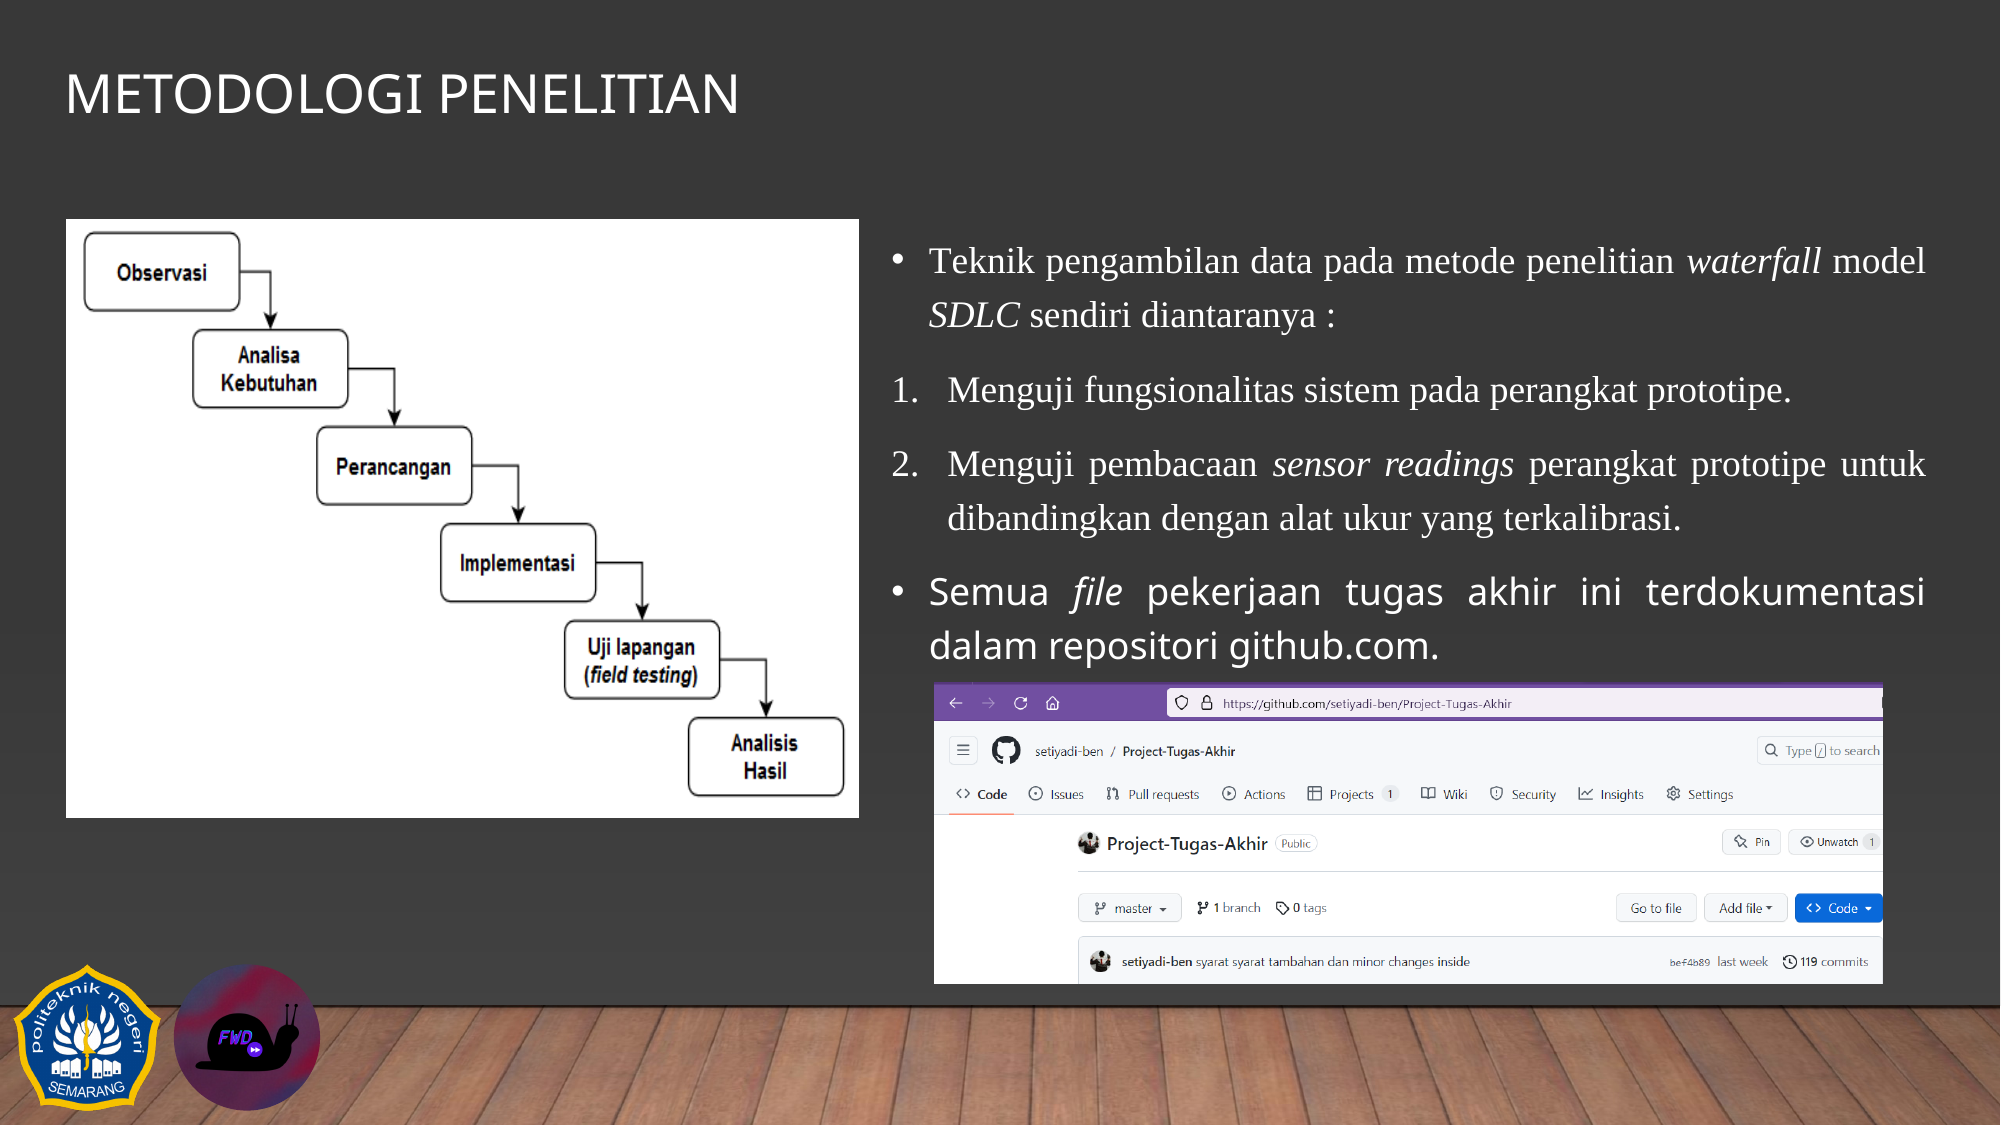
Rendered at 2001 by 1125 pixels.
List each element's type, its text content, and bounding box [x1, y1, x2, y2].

picture [934, 681, 1884, 984]
picture [27, 218, 899, 818]
list Teknik pengambilan data pada metode penelitian waterfall model SDLC sendiri diantaranya : Menguji fungsionalitas sistem pada perangkat prototipe. Menguji pembacaan sensor readings perangkat prototipe untuk dibandingkan dengan alat ukur yang terkalibrasi. Semua file pekerjaan tugas akhir ini terdokumentasi dalam repositori github.com. [876, 219, 1942, 866]
title METODOLOGI PENELITIAN [49, 40, 877, 152]
picture [0, 1005, 2000, 1125]
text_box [13, 964, 321, 1111]
